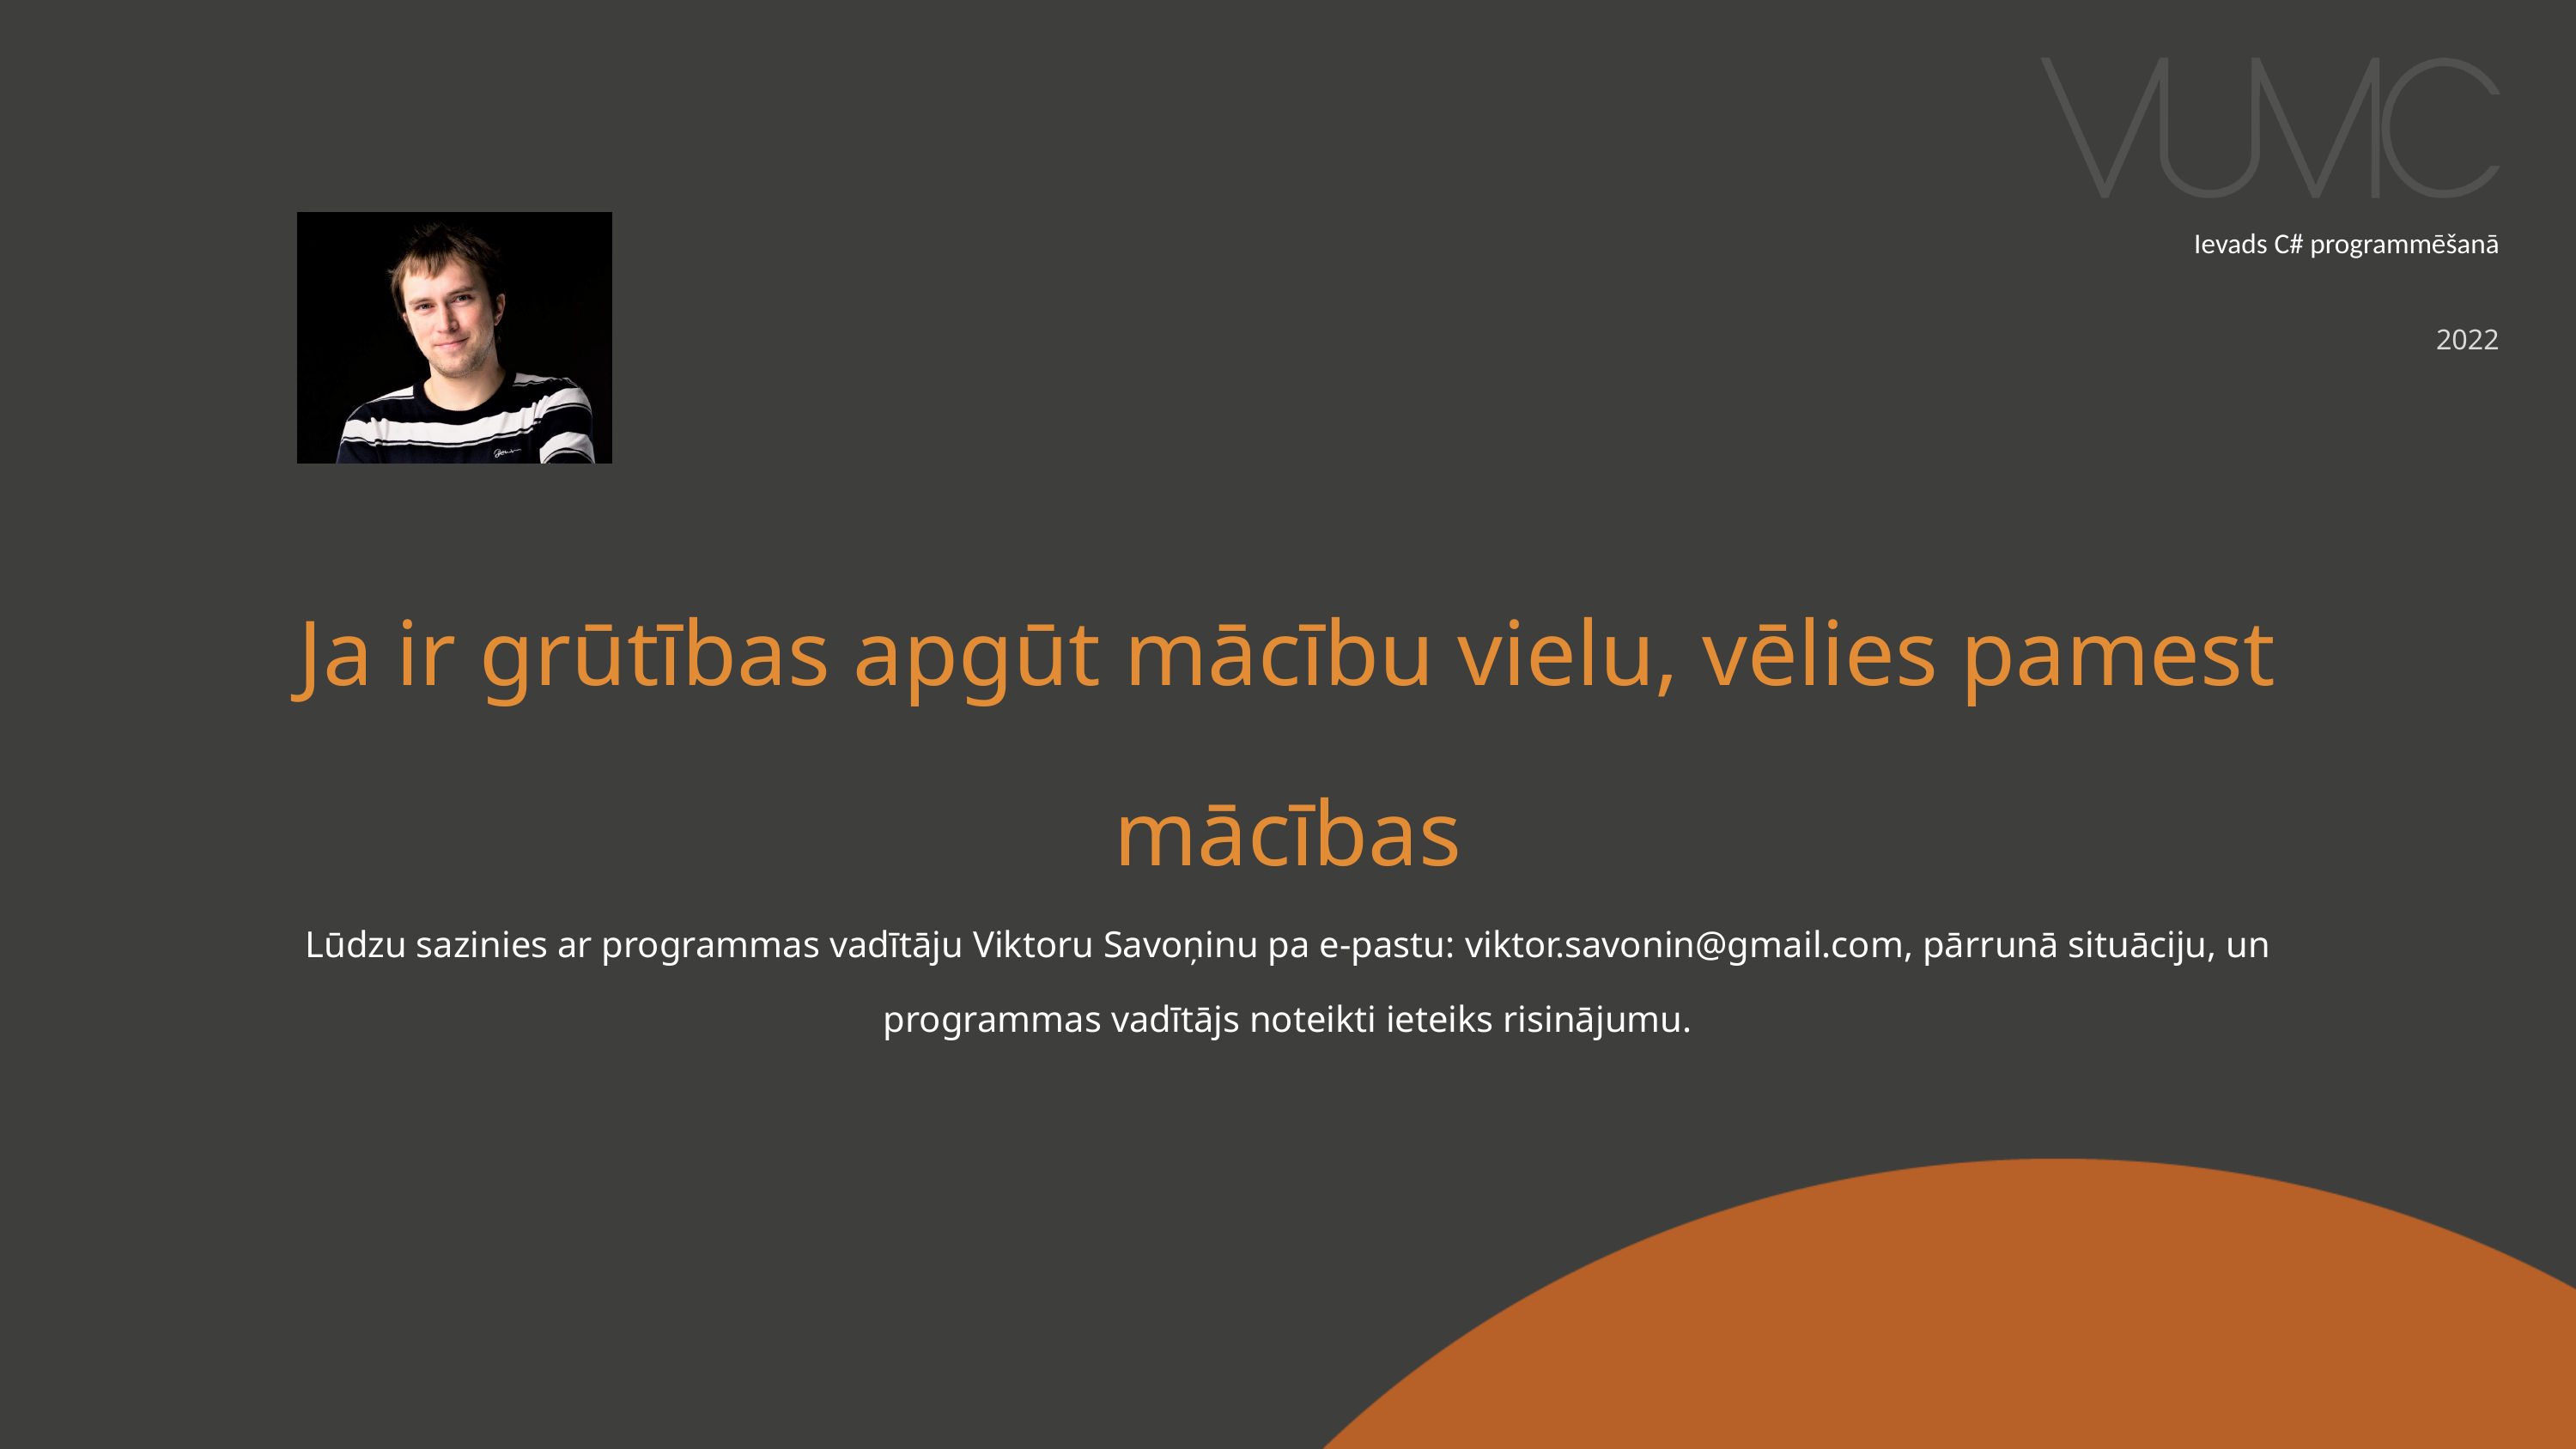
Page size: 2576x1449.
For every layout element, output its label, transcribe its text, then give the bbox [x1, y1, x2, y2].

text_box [272, 523, 2304, 1076]
picture [0, 0, 2576, 1449]
text_box Ievads C# programmēšanā 2022 [1767, 225, 2500, 355]
